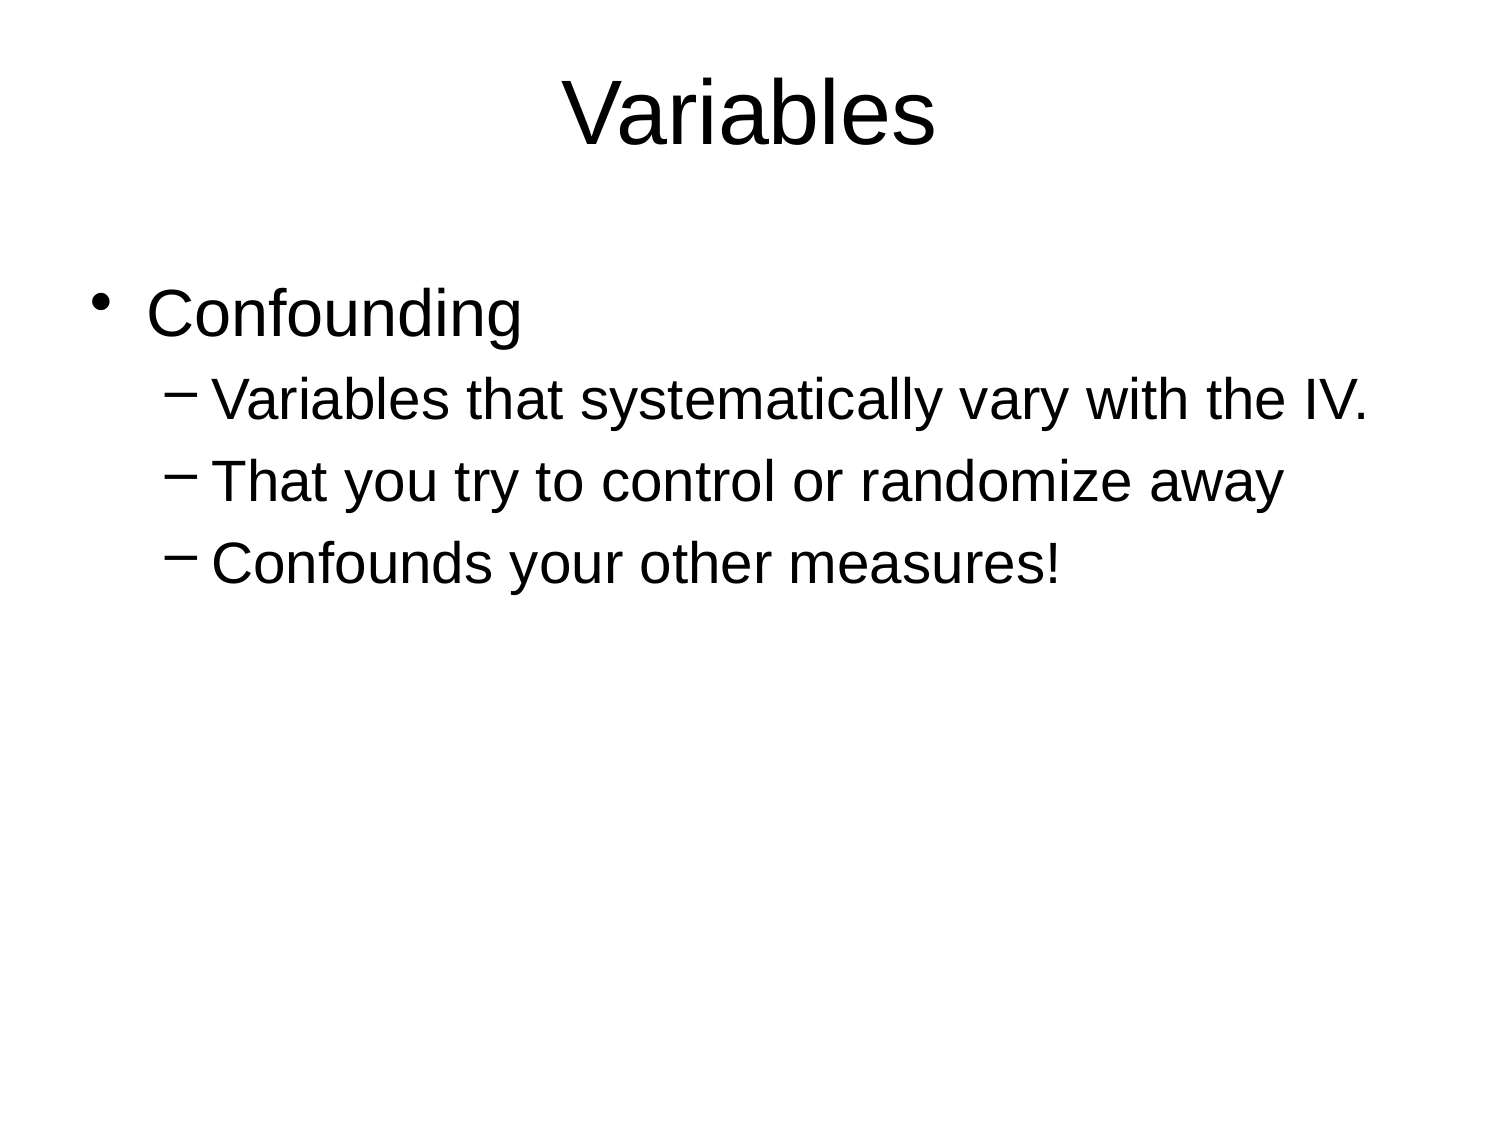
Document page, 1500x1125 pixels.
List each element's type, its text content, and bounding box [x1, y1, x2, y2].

title Variables [75, 45, 1425, 233]
list Confounding Variables that systematically vary with the IV. That you try to control or randomize away Confounds your other measures! [75, 262, 1425, 1005]
